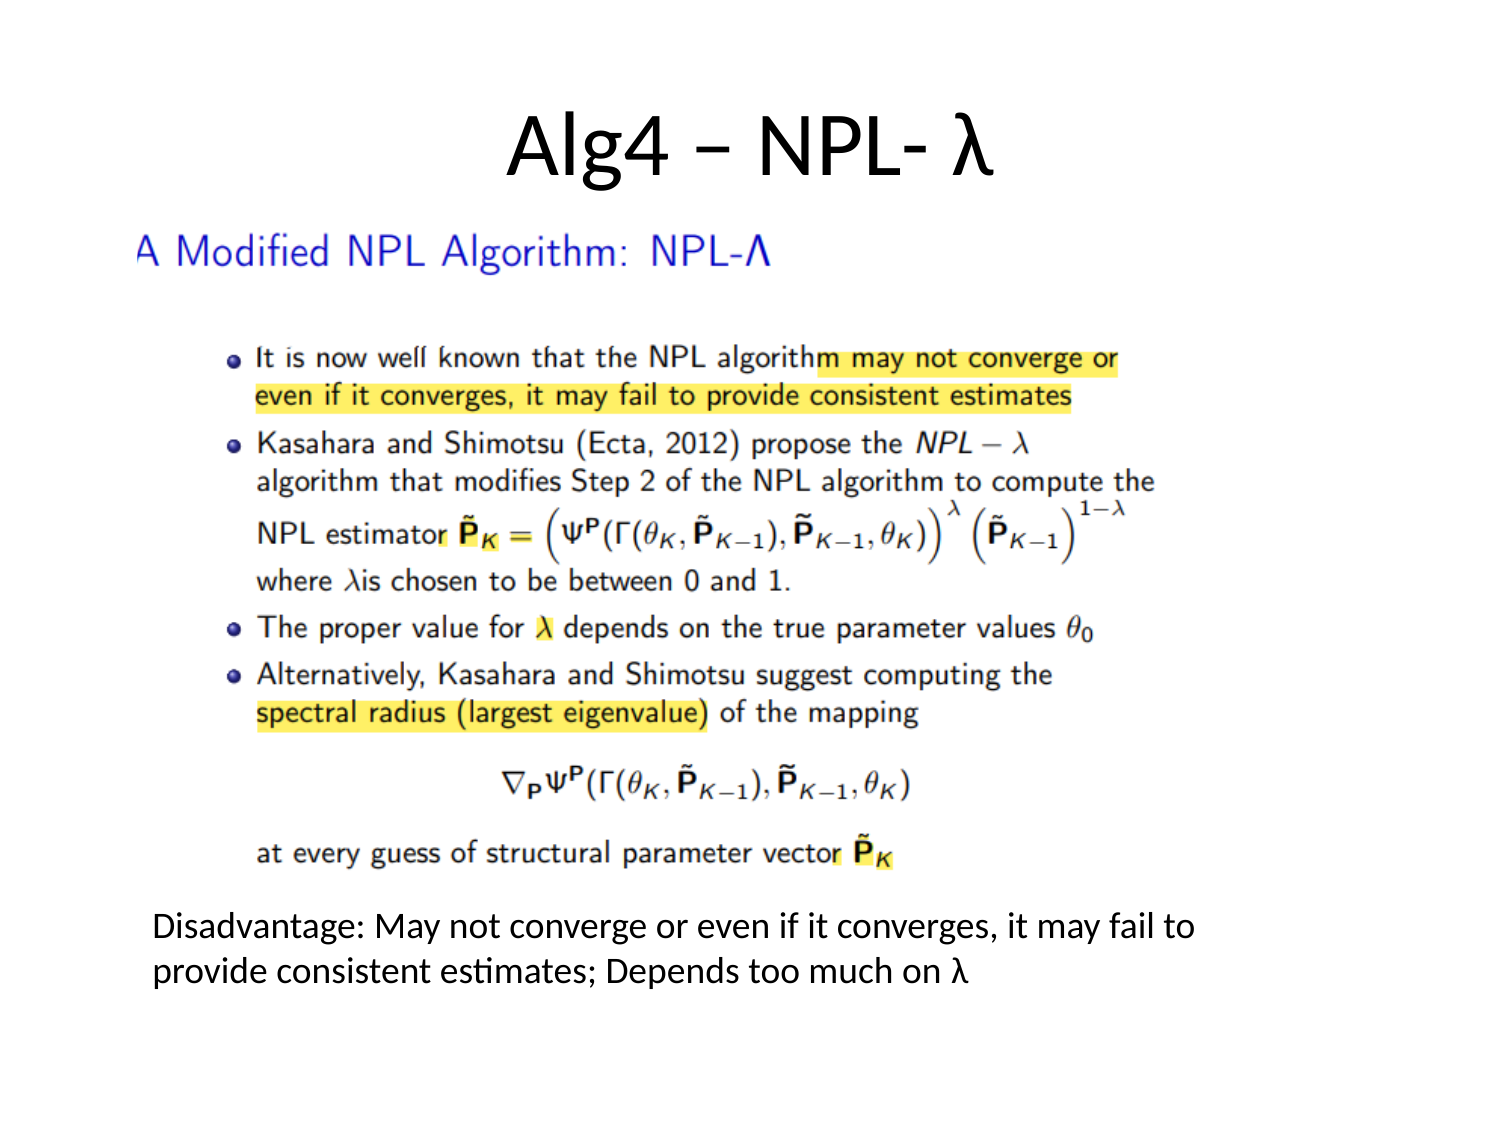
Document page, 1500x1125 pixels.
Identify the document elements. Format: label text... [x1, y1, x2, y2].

picture [137, 205, 1201, 883]
text_box Disadvantage: May not converge or even if it converges, it may fail to provide consistent estimates; Depends too much on λ [137, 893, 1238, 999]
title Alg4 – NPL- λ [75, 45, 1425, 233]
